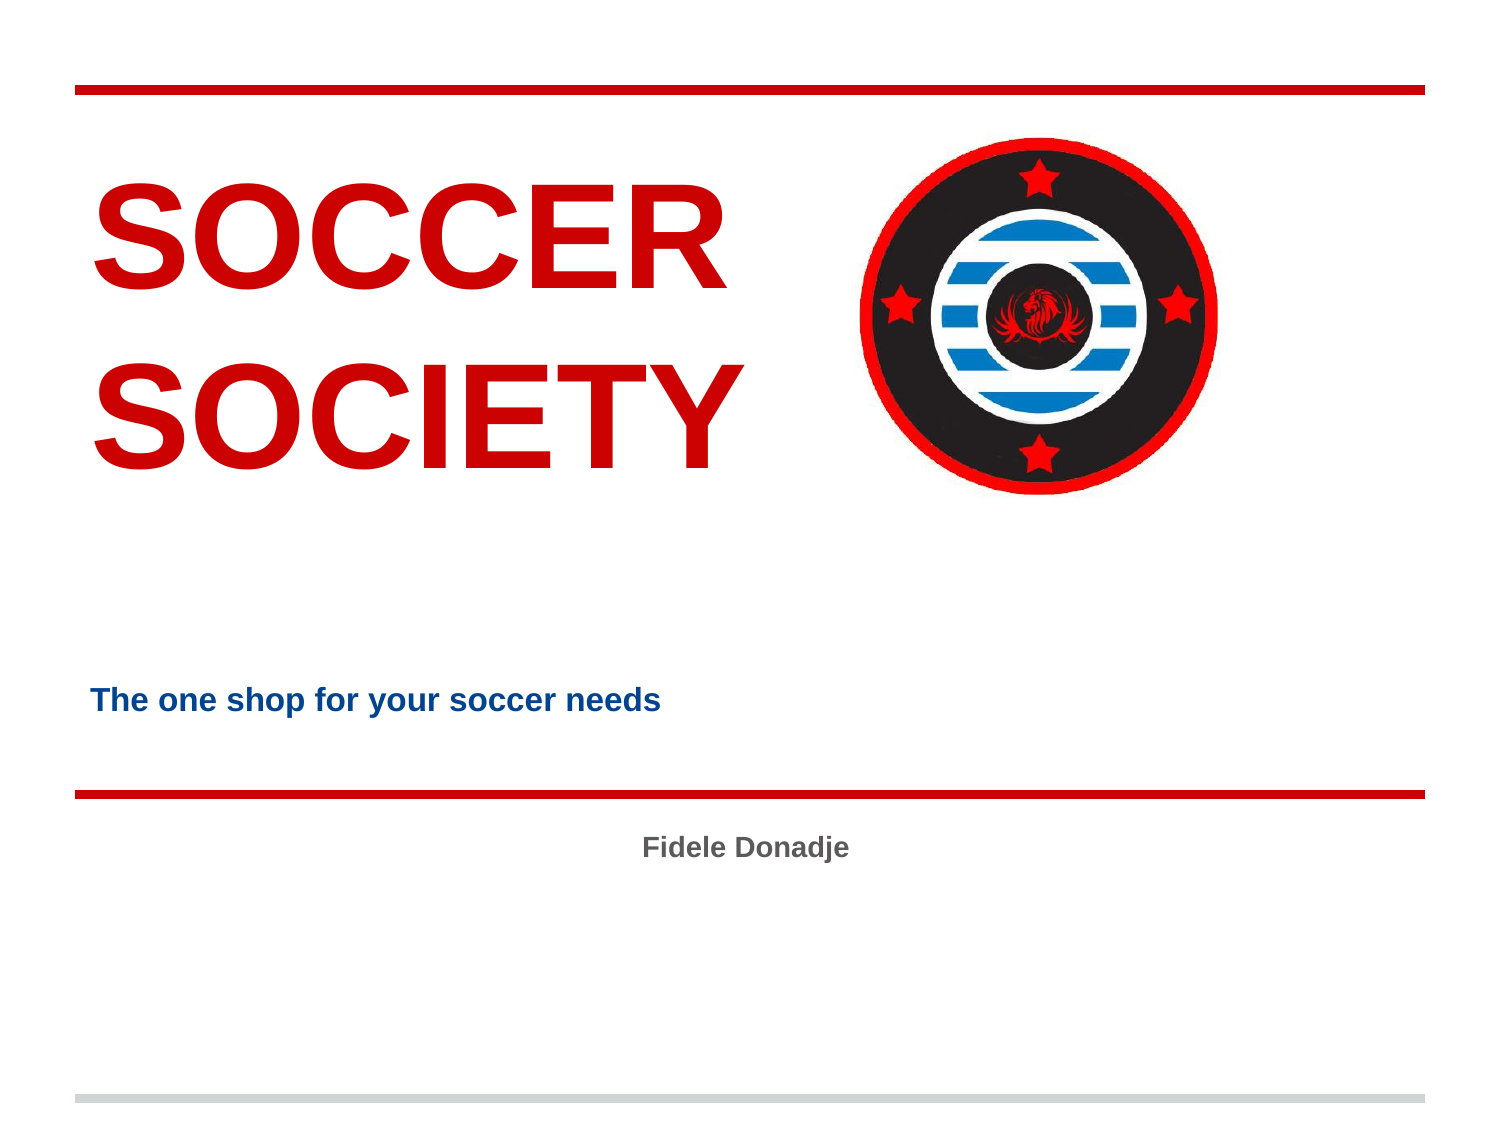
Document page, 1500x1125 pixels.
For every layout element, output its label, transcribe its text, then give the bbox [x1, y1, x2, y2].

title SOCCER SOCIETY The one shop for your soccer needs [75, 123, 1425, 782]
subtitle Fidele Donadje [75, 812, 1425, 1083]
picture [855, 132, 1222, 499]
